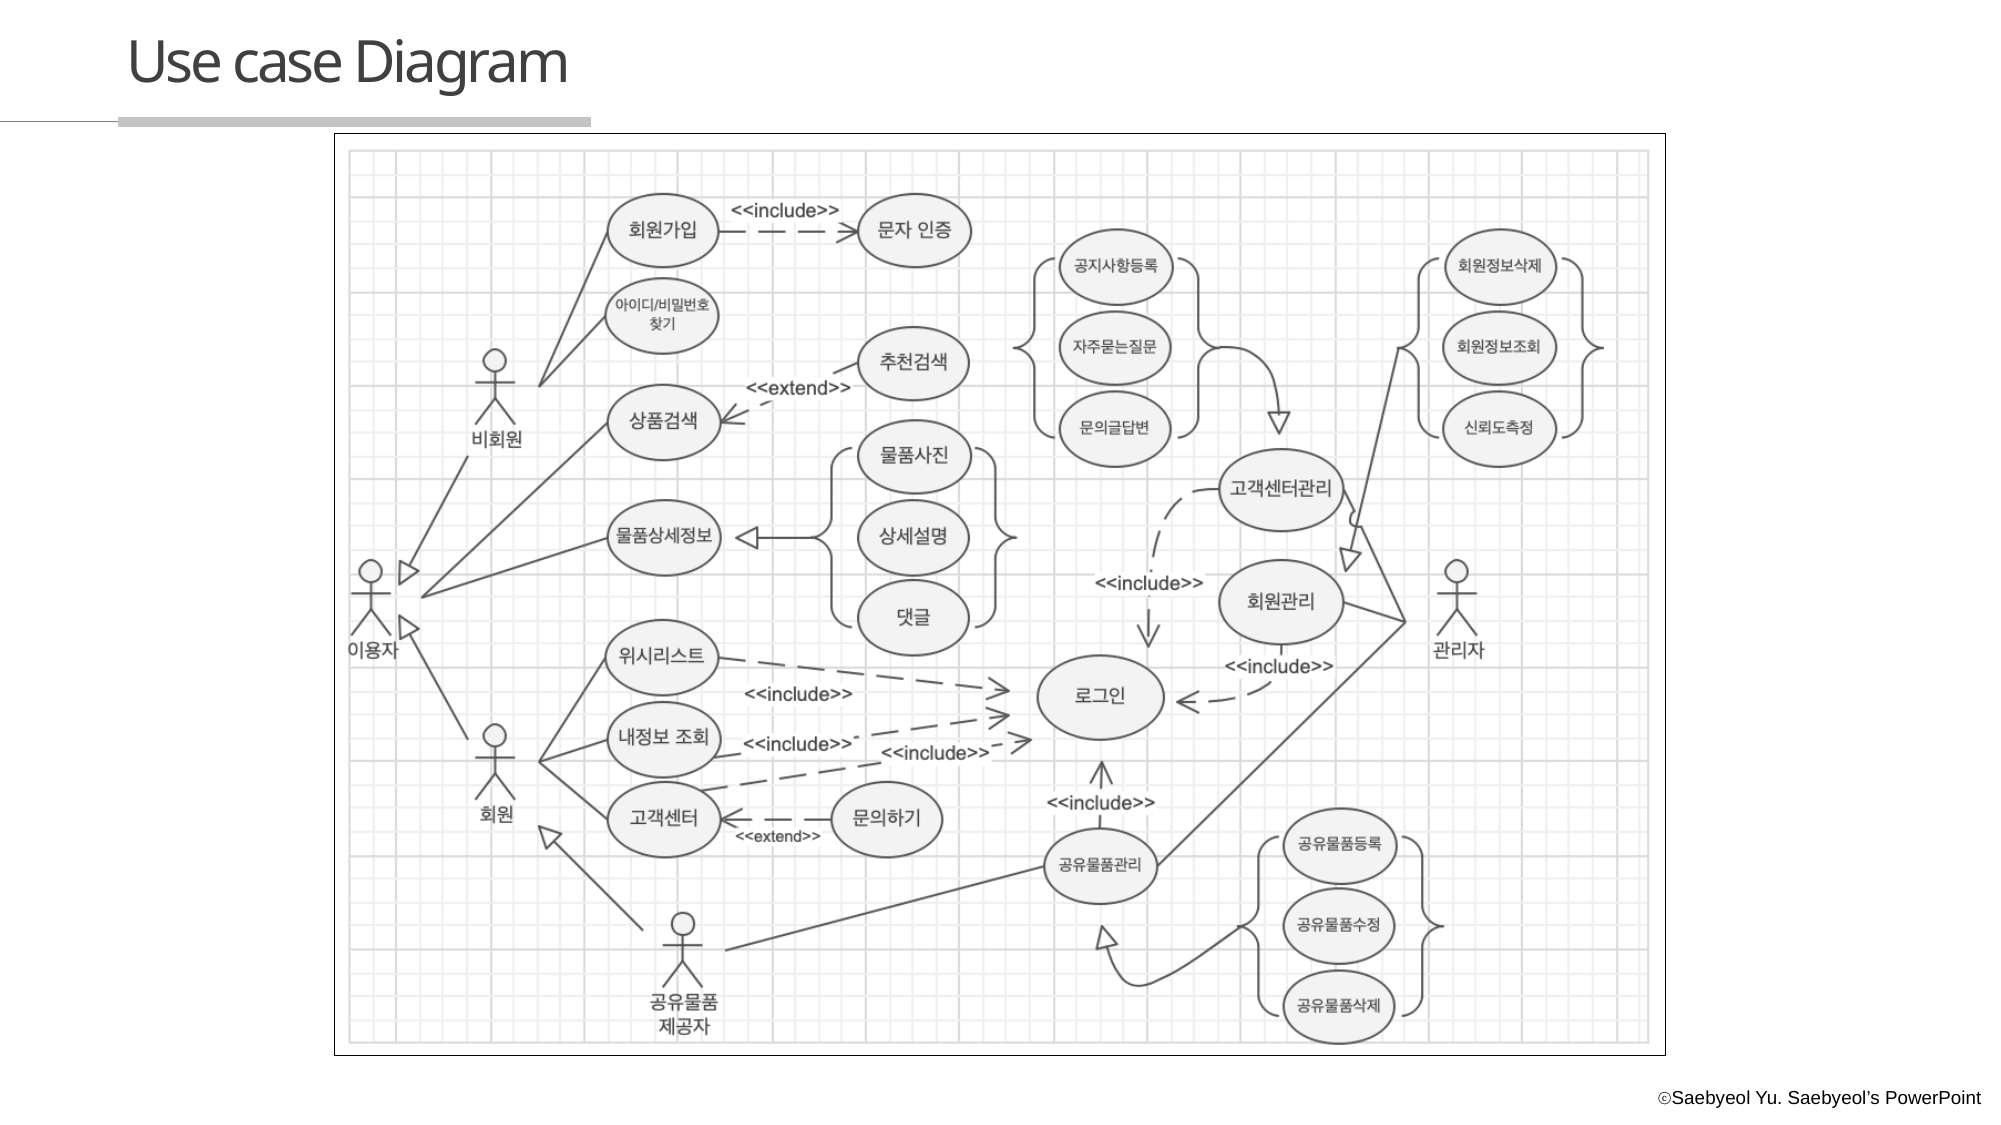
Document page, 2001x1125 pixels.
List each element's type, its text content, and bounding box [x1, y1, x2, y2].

picture [334, 133, 1666, 1056]
text_box Use case Diagram [111, 16, 586, 102]
